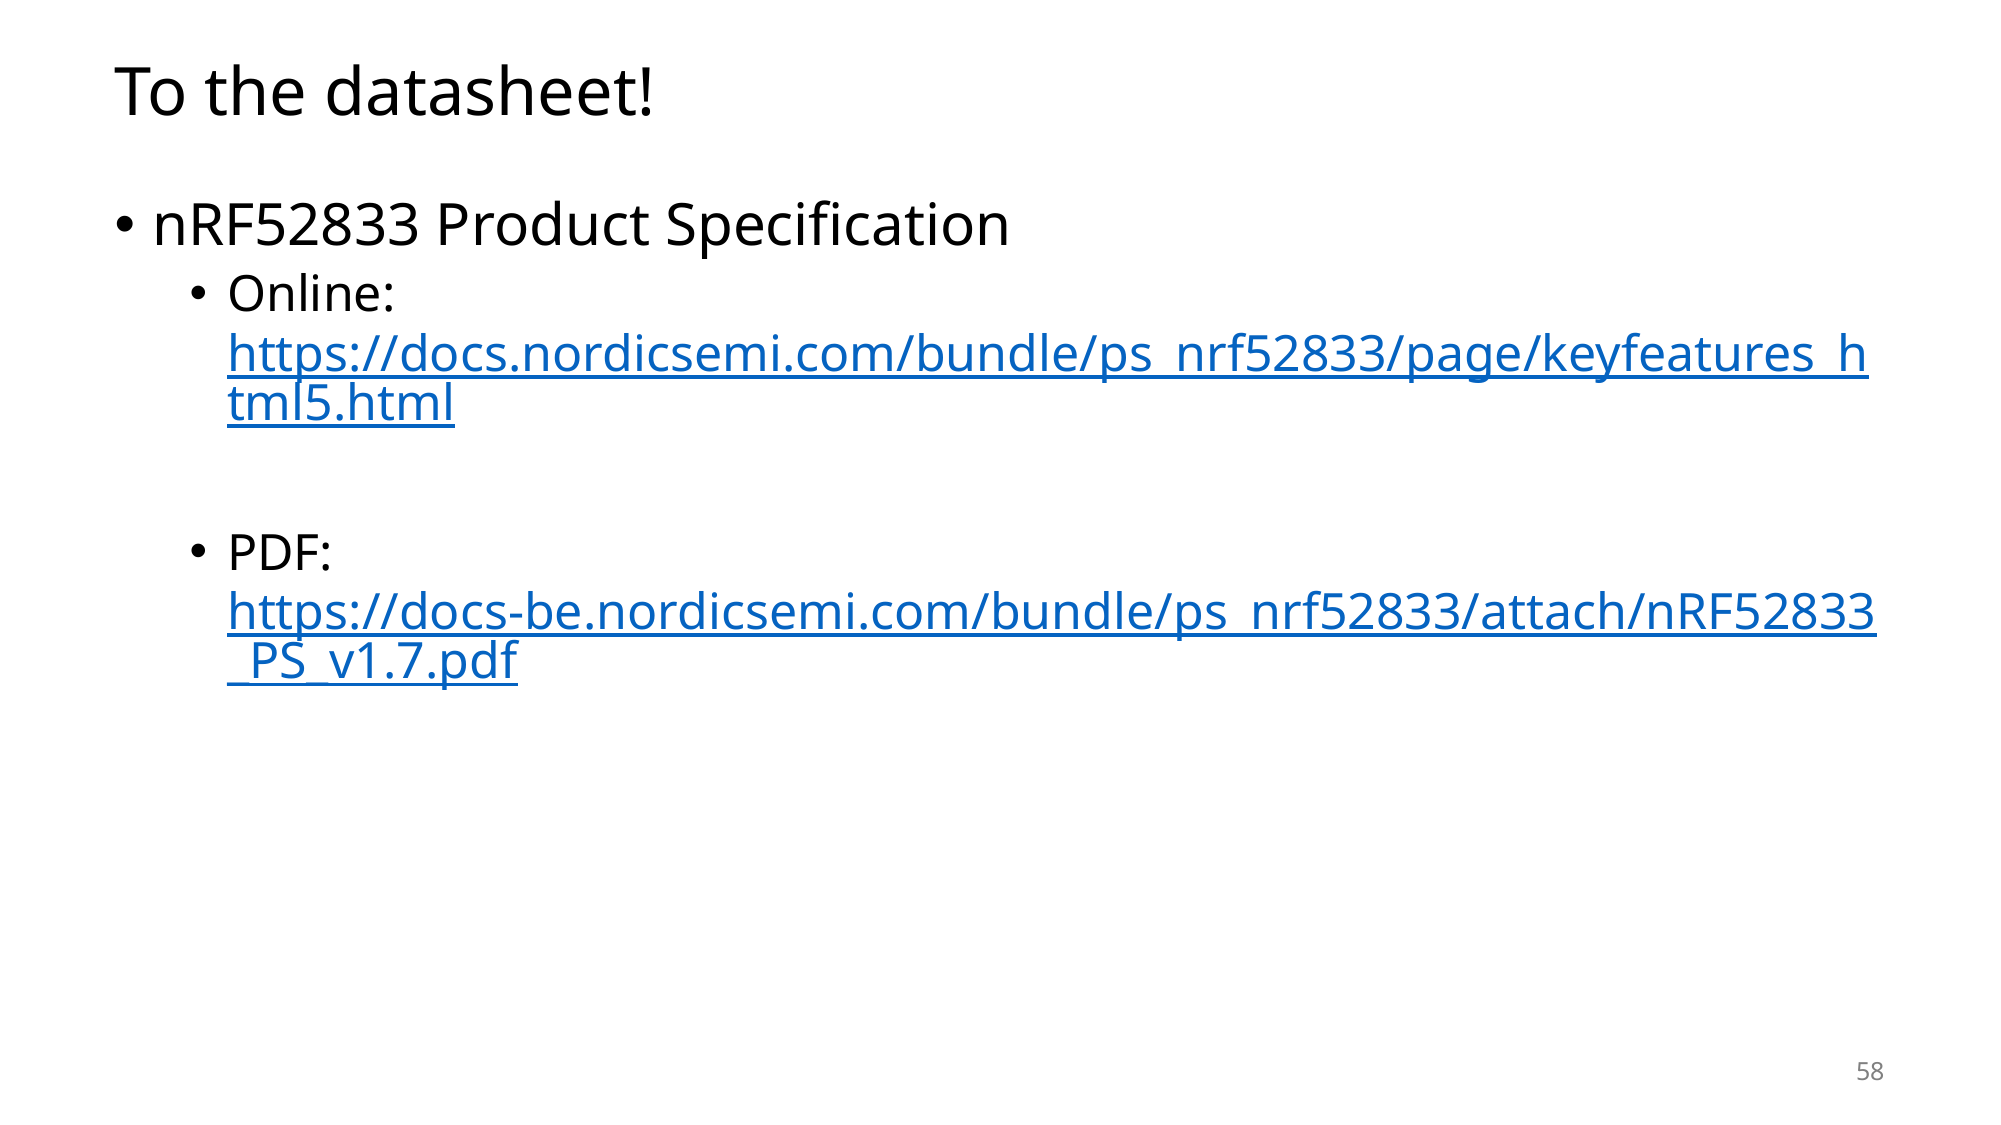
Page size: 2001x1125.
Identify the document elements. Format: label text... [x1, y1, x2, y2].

list nRF52833 Product Specification Online: https://docs.nordicsemi.com/bundle/ps_nrf52833/page/keyfeatures_html5.html PDF: https://docs-be.nordicsemi.com/bundle/ps_nrf52833/attach/nRF52833_PS_v1.7.pdf [99, 187, 1900, 1013]
title To the datasheet! [99, 37, 1900, 150]
slide_number 58 [1749, 1042, 1900, 1103]
